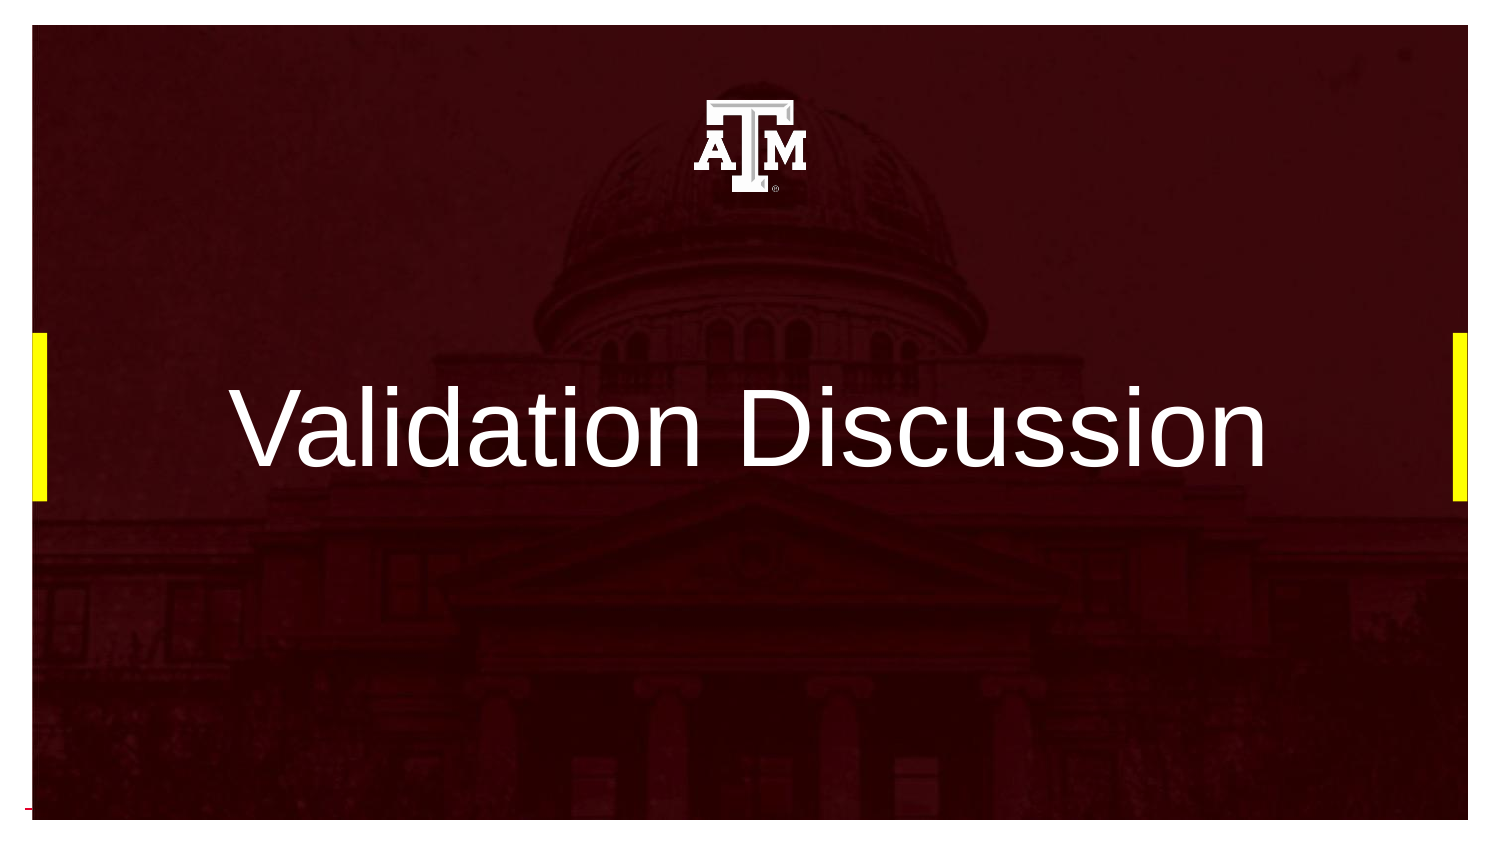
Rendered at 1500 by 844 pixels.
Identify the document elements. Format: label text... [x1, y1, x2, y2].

title Validation Discussion [112, 331, 1388, 513]
picture [32, 25, 1468, 820]
